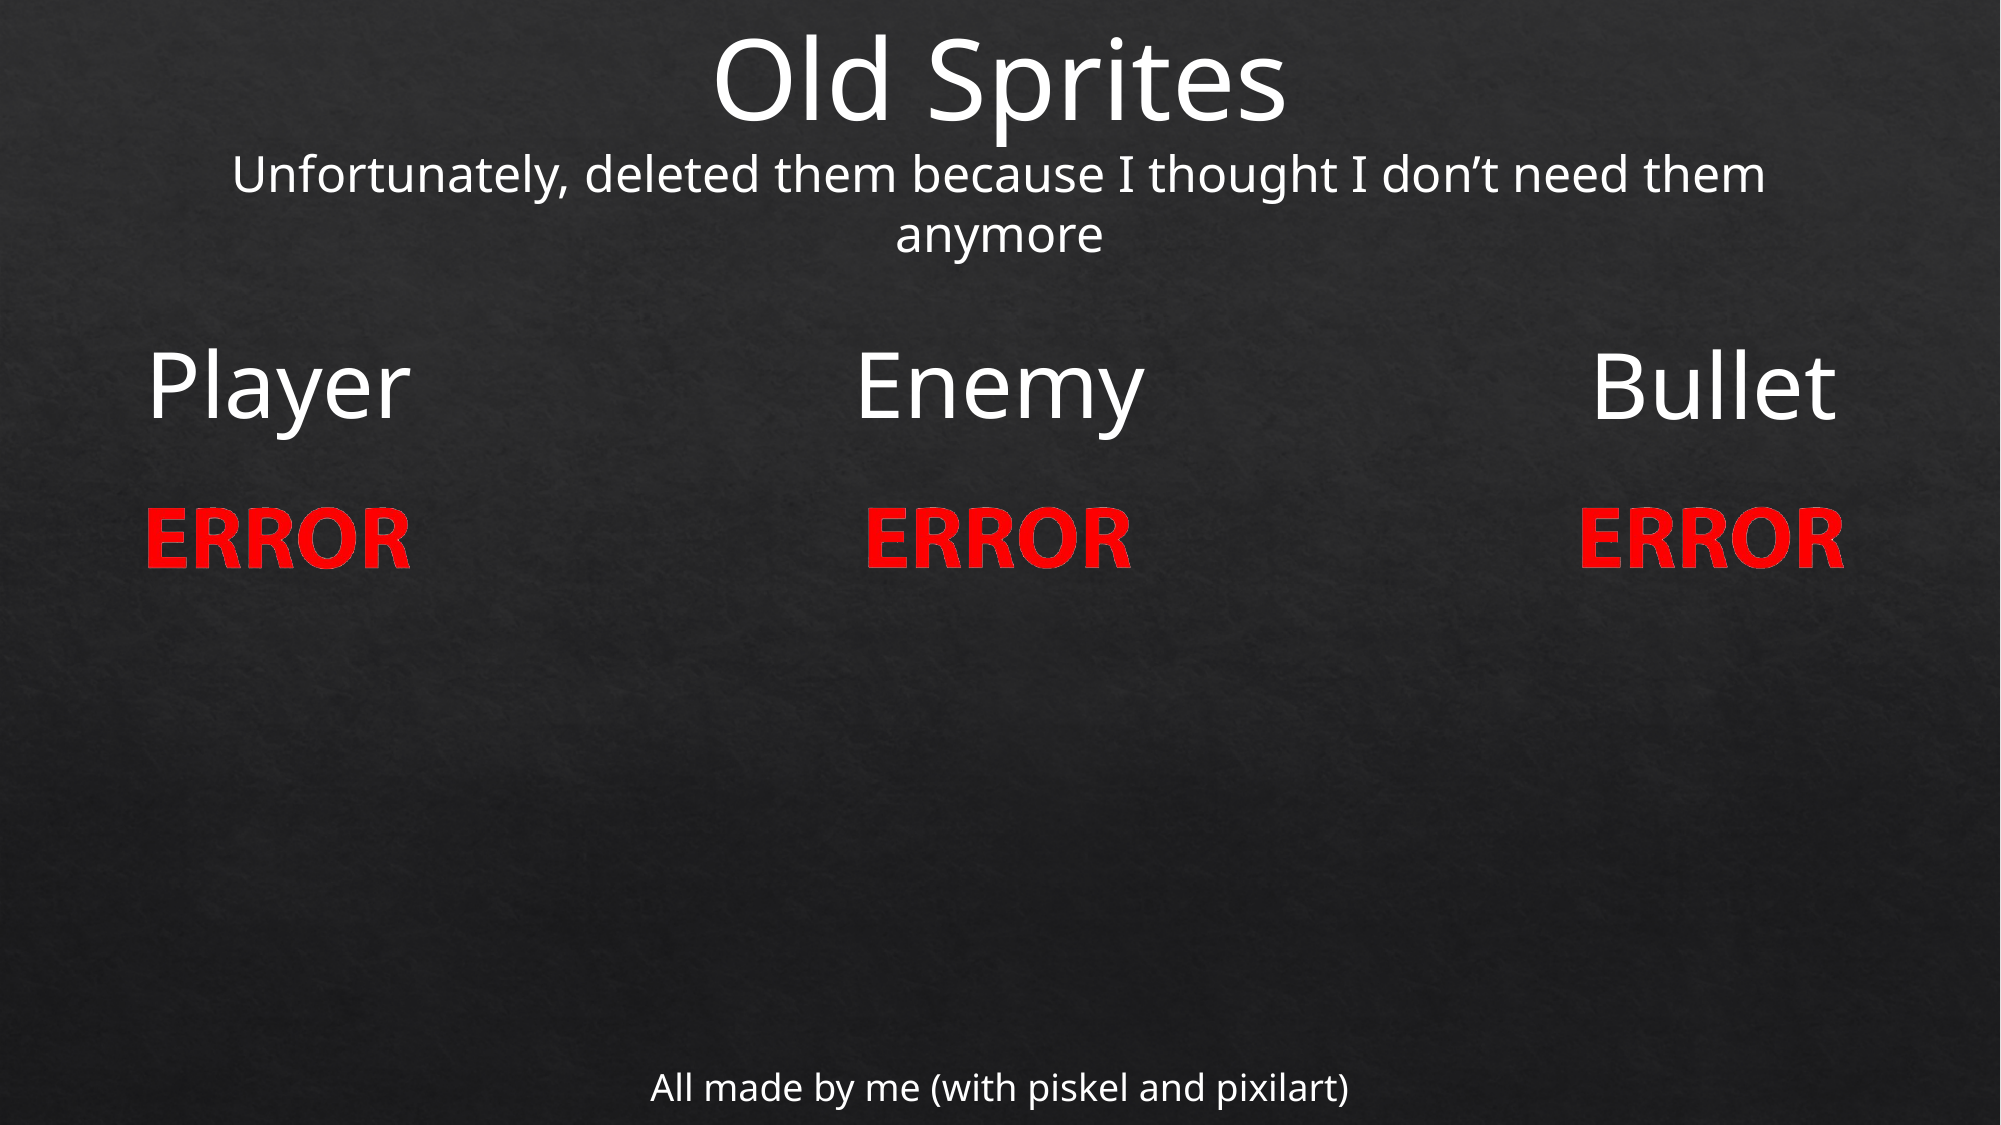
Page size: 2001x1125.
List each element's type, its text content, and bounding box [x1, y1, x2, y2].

picture [57, 320, 501, 764]
picture [778, 320, 1222, 764]
text_box All made by me (with piskel and pixilart) [635, 1056, 1365, 1117]
text_box Old Sprites [695, 0, 1305, 135]
picture [1491, 320, 1935, 764]
text_box Unfortunately, deleted them because I thought I don’t need them anymore [155, 135, 1845, 271]
